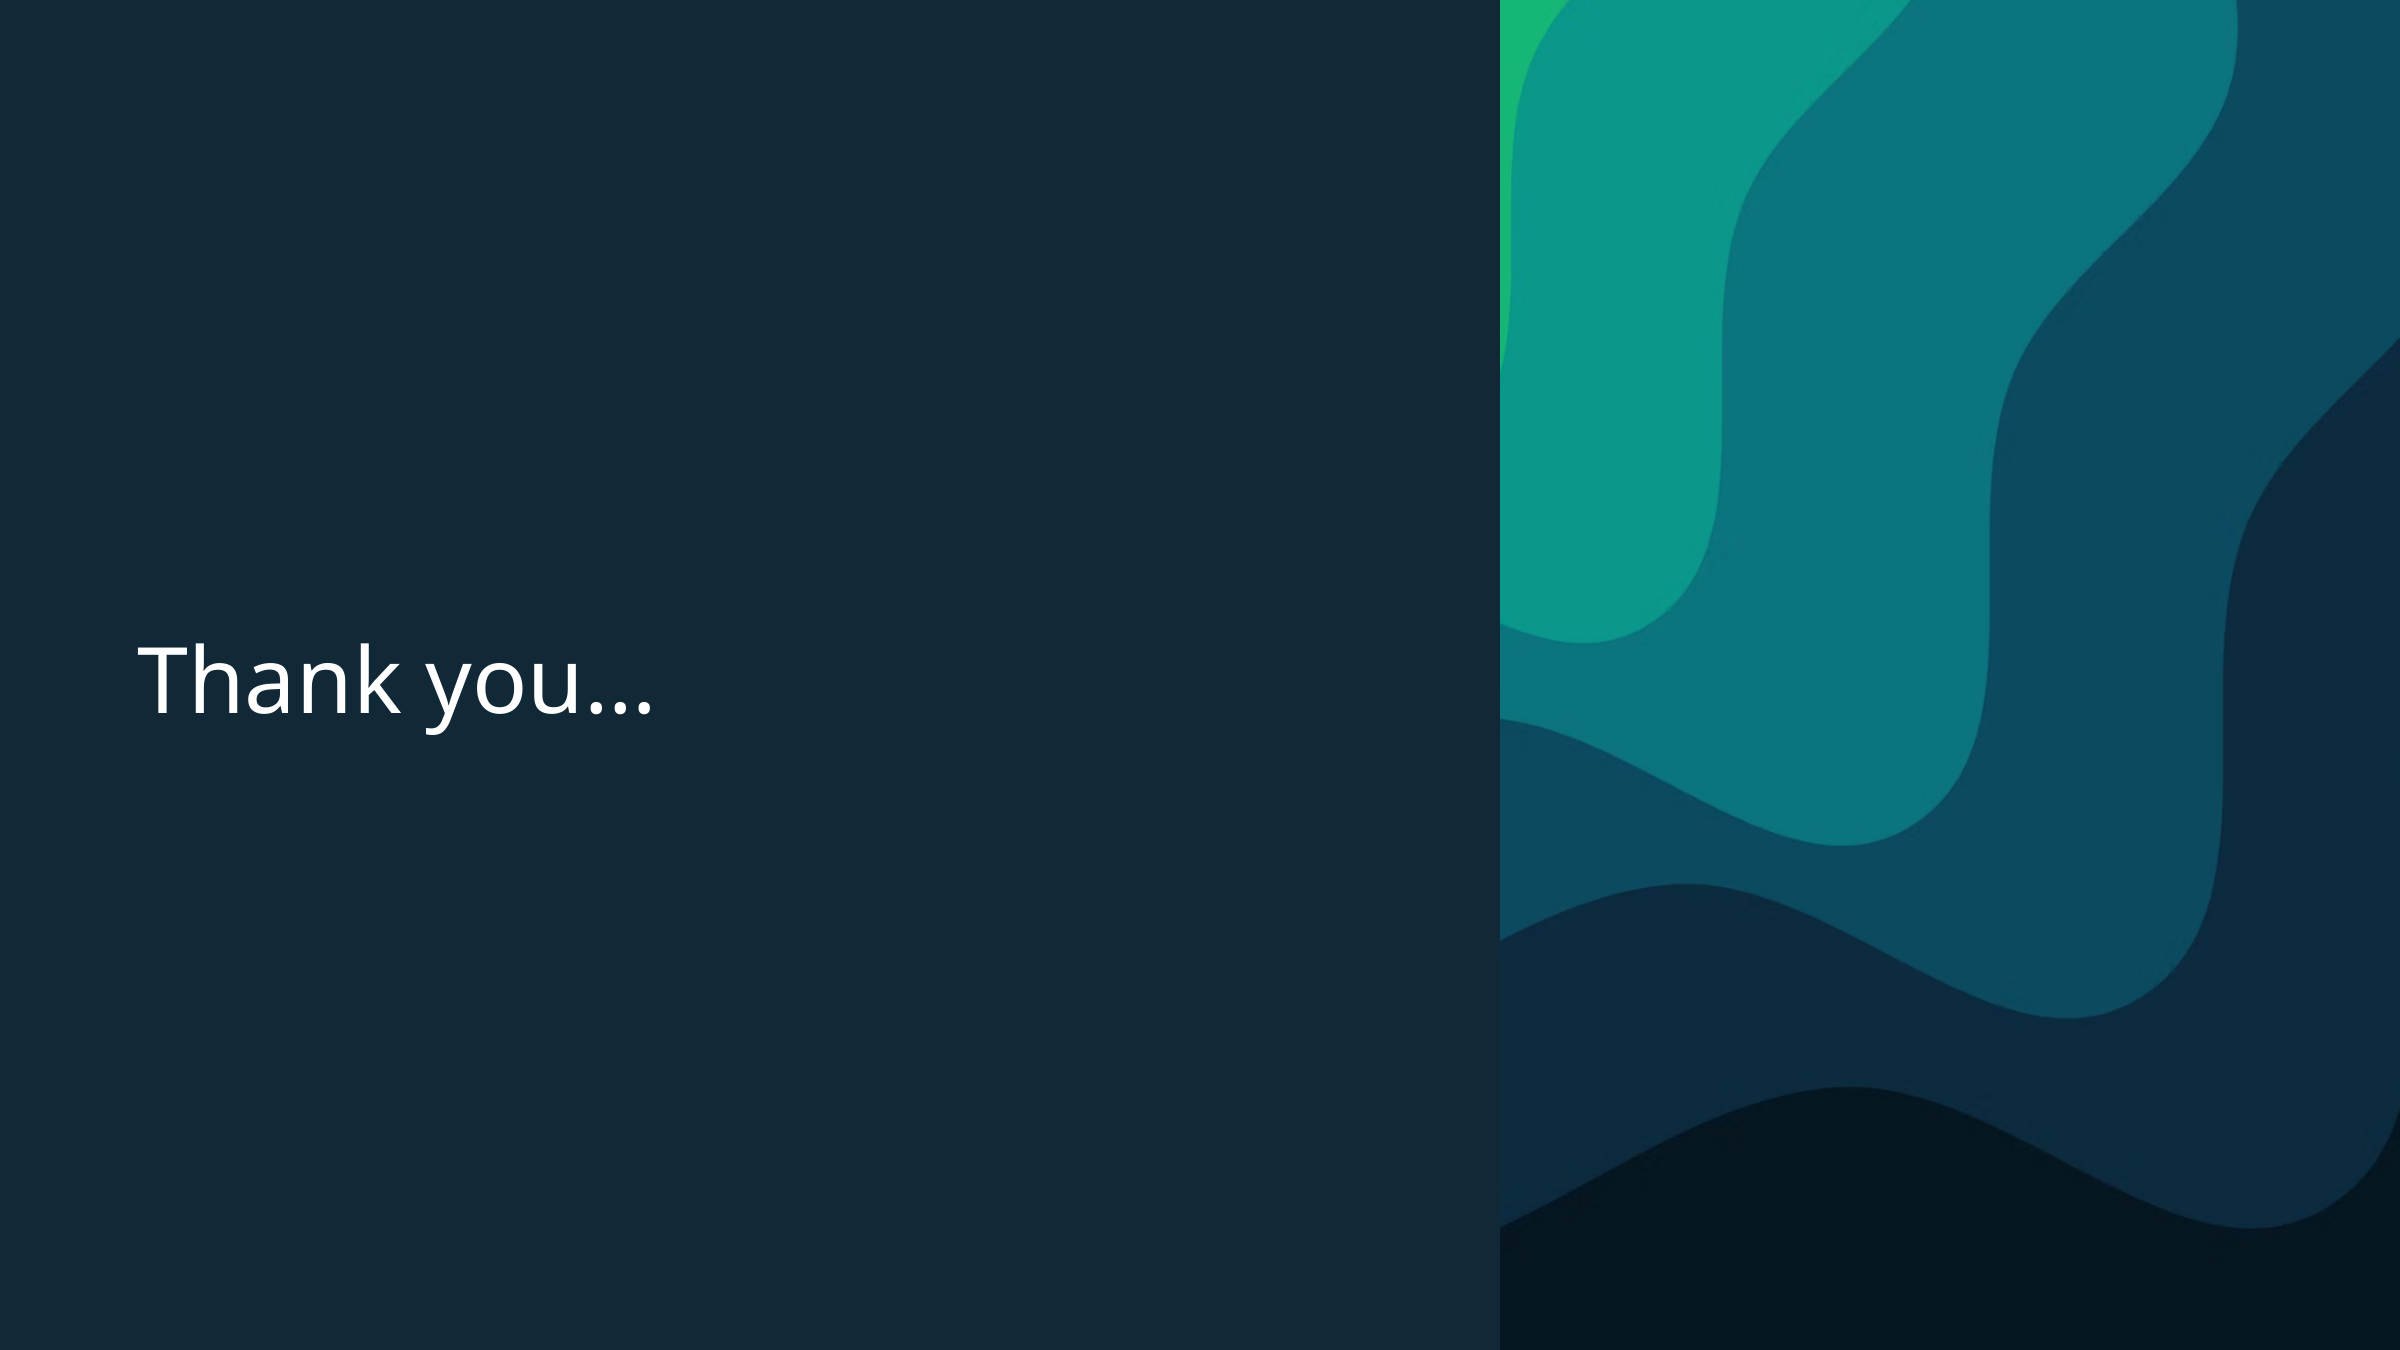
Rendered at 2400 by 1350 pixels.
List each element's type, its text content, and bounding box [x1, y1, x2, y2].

picture [1499, 0, 2400, 1350]
text_box Thank you… [137, 617, 1062, 733]
